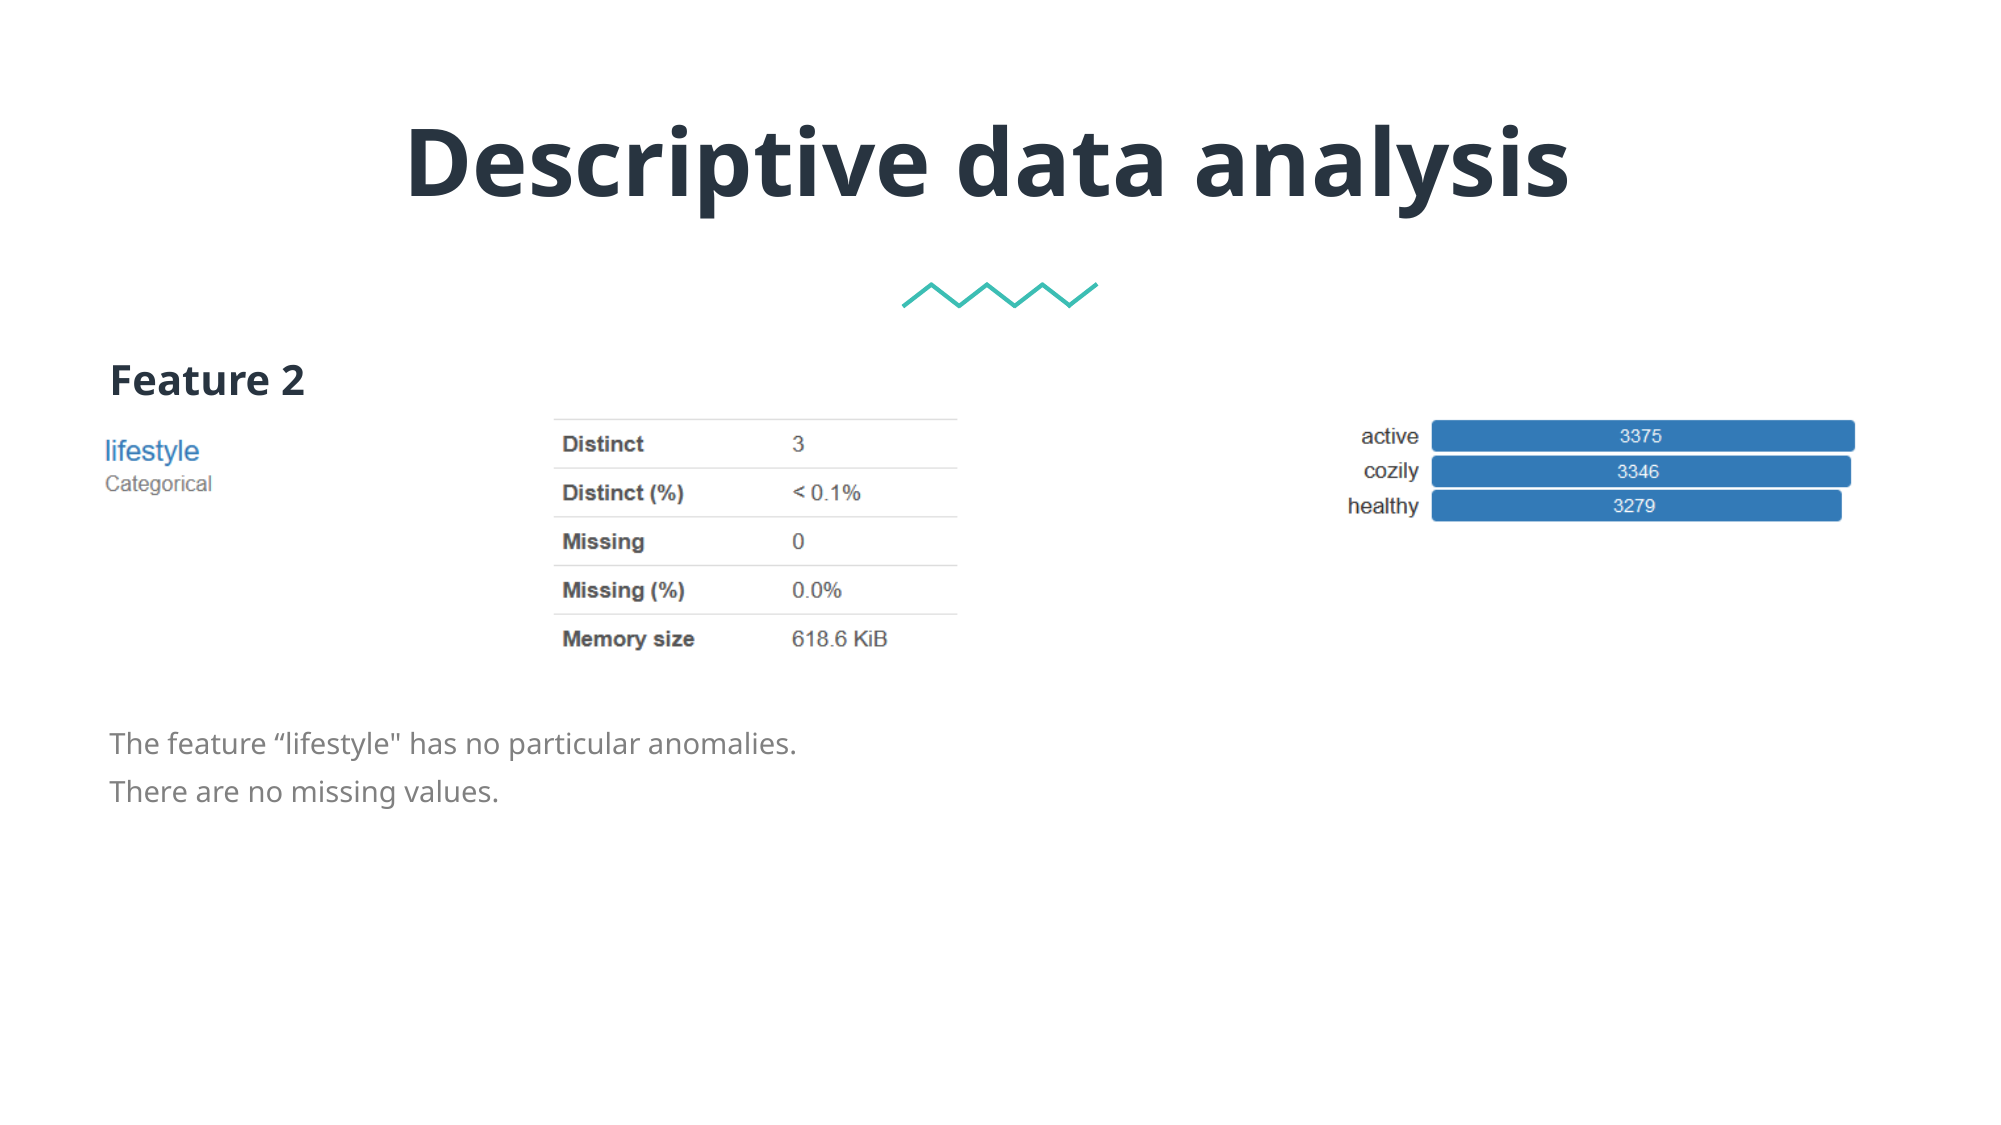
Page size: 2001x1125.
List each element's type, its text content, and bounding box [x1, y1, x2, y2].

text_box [94, 345, 1867, 411]
picture [94, 411, 1867, 665]
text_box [902, 283, 1098, 307]
text_box Descriptive data analysis [0, 95, 2000, 223]
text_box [94, 665, 1867, 860]
